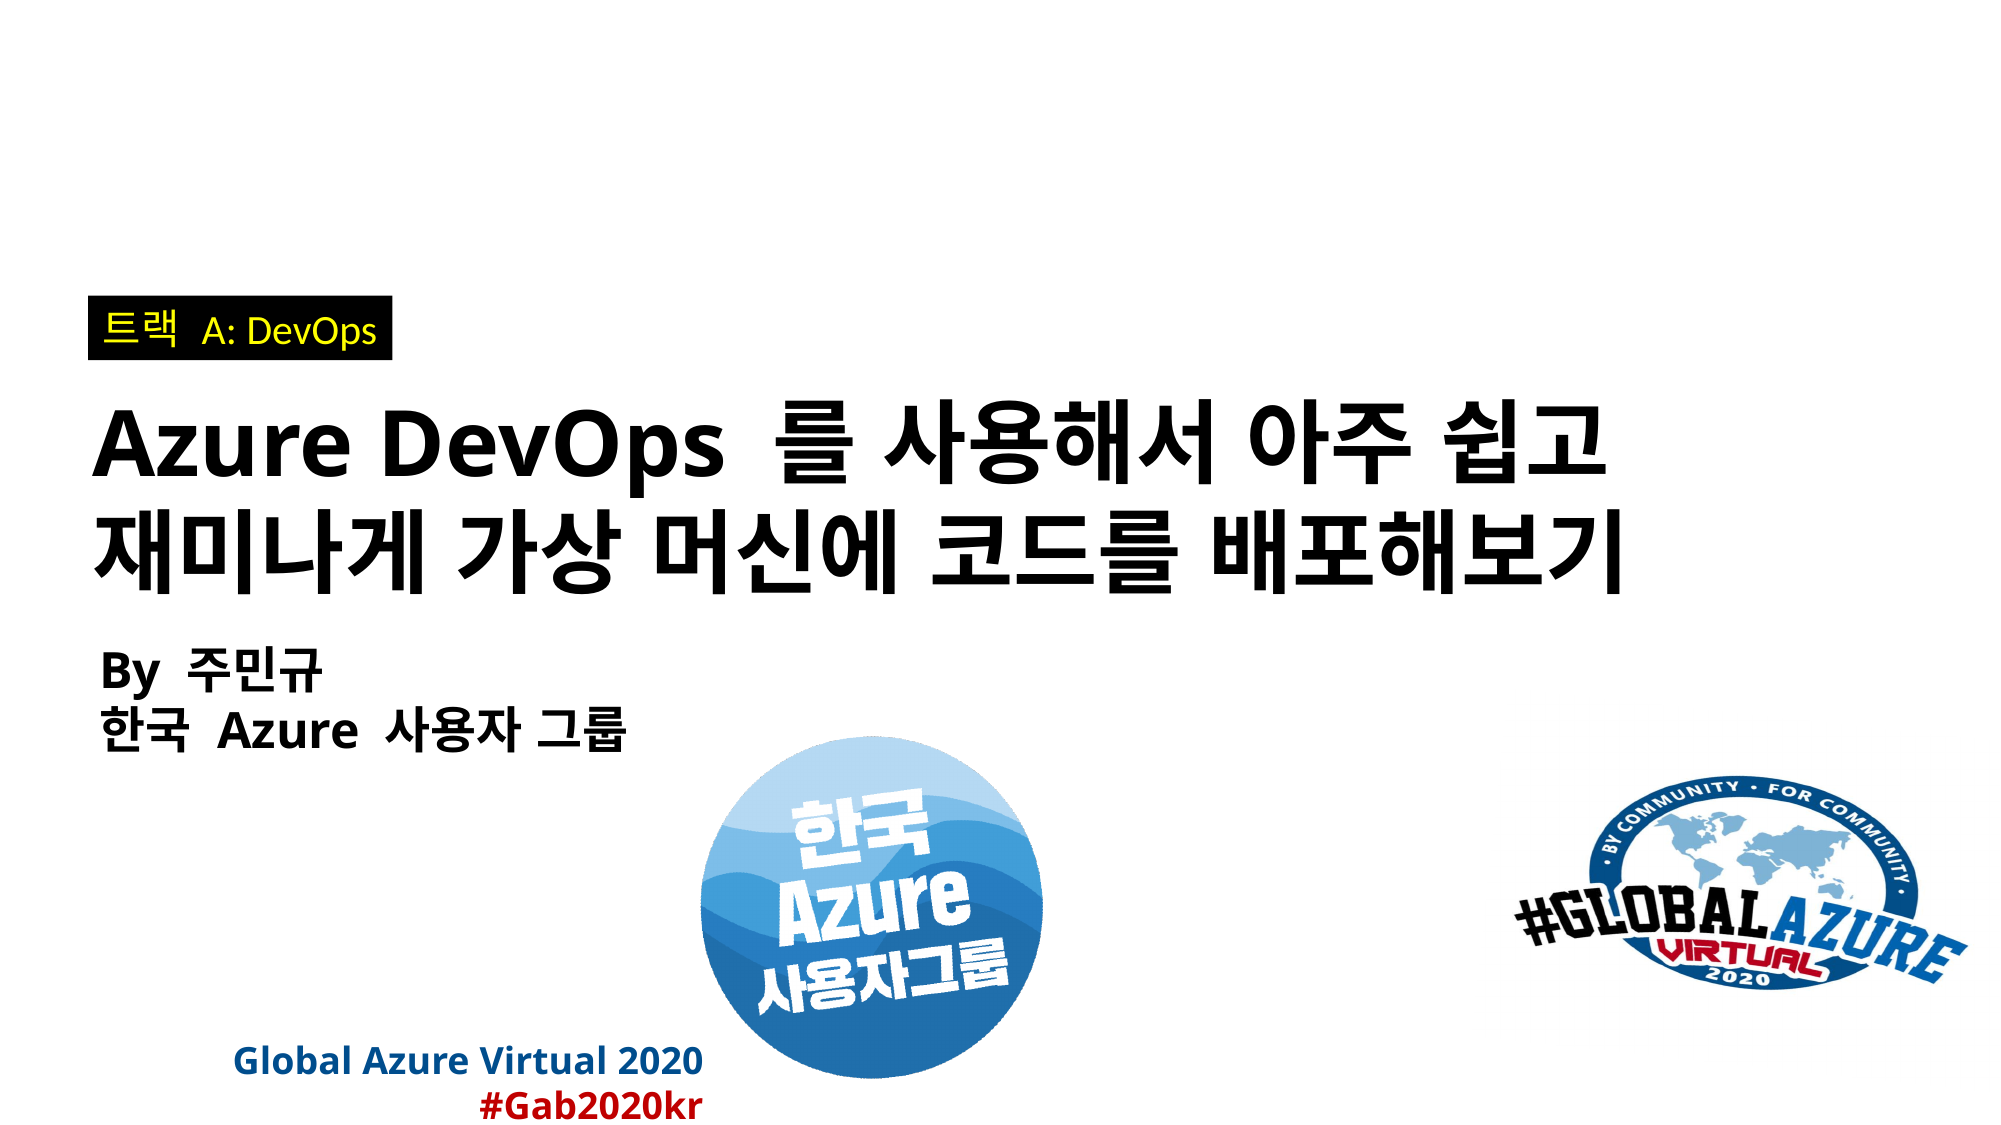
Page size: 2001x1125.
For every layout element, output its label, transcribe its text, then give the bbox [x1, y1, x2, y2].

picture [1472, 689, 2000, 1093]
text_box By 주민규 한국 Azure 사용자 그룹 [84, 631, 644, 766]
text_box 트랙 A: DevOps [88, 295, 393, 361]
picture [670, 707, 1072, 1108]
text_box Global Azure Virtual 2020 #Gab2020kr [0, 1029, 719, 1125]
text_box Azure DevOps 를 사용해서 아주 쉽고 재미나게 가상 머신에 코드를 배포해보기 [77, 377, 1809, 612]
